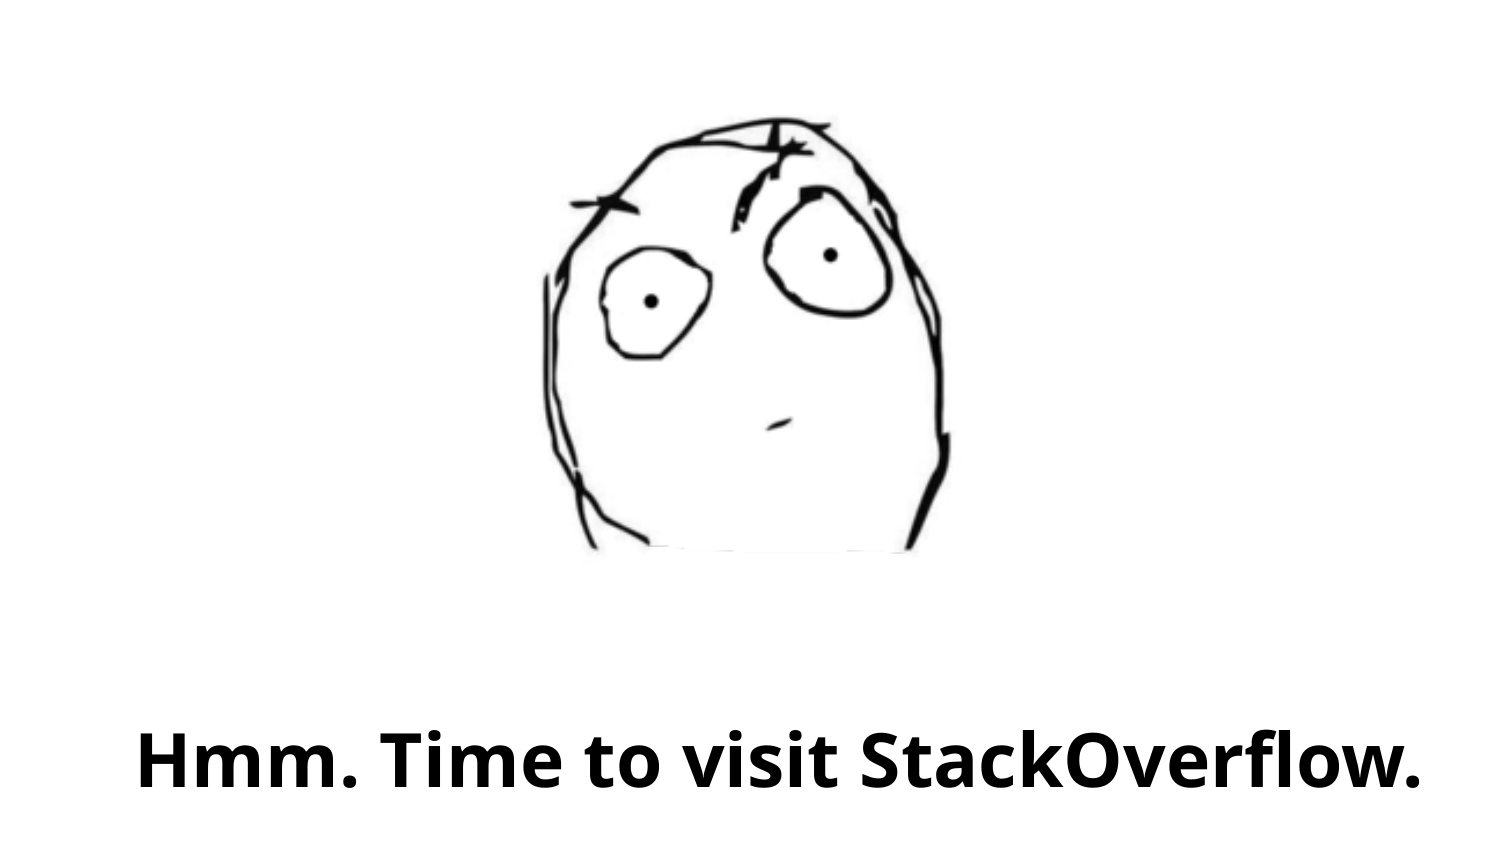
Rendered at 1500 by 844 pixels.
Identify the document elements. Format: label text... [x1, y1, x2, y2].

picture [537, 114, 963, 563]
text_box Hmm. Time to visit StackOverflow. [0, 697, 1500, 844]
